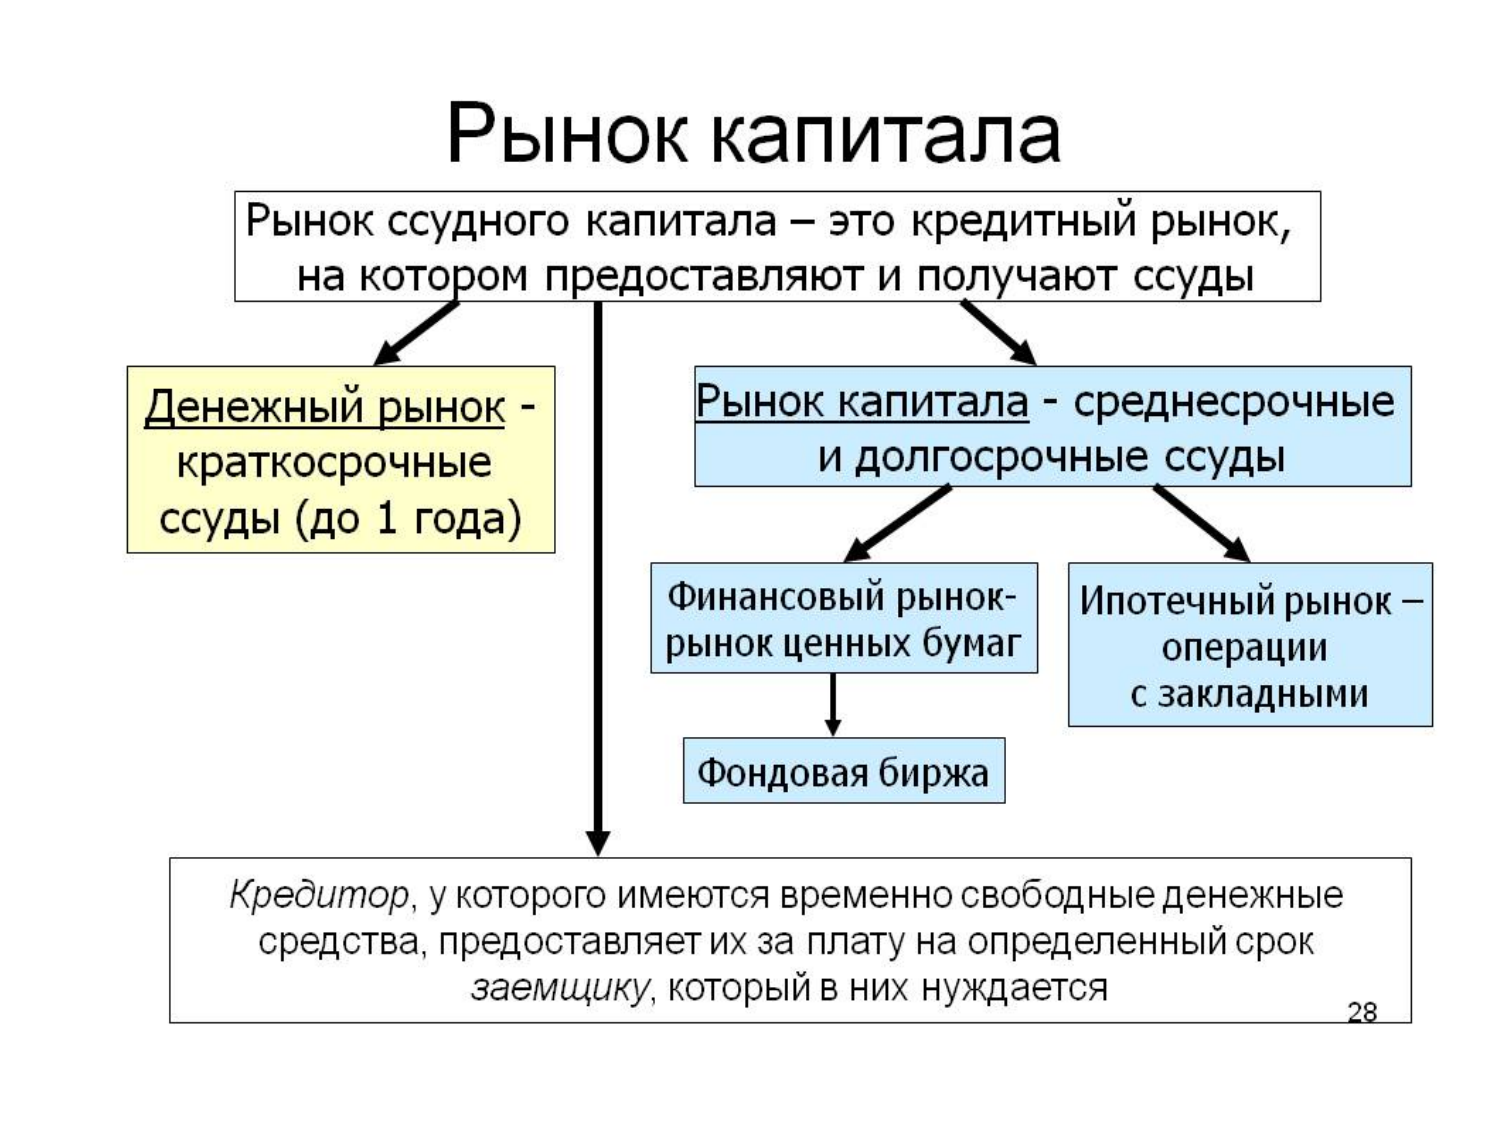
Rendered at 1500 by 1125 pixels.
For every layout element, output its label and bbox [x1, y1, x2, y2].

picture [100, 42, 1459, 1083]
